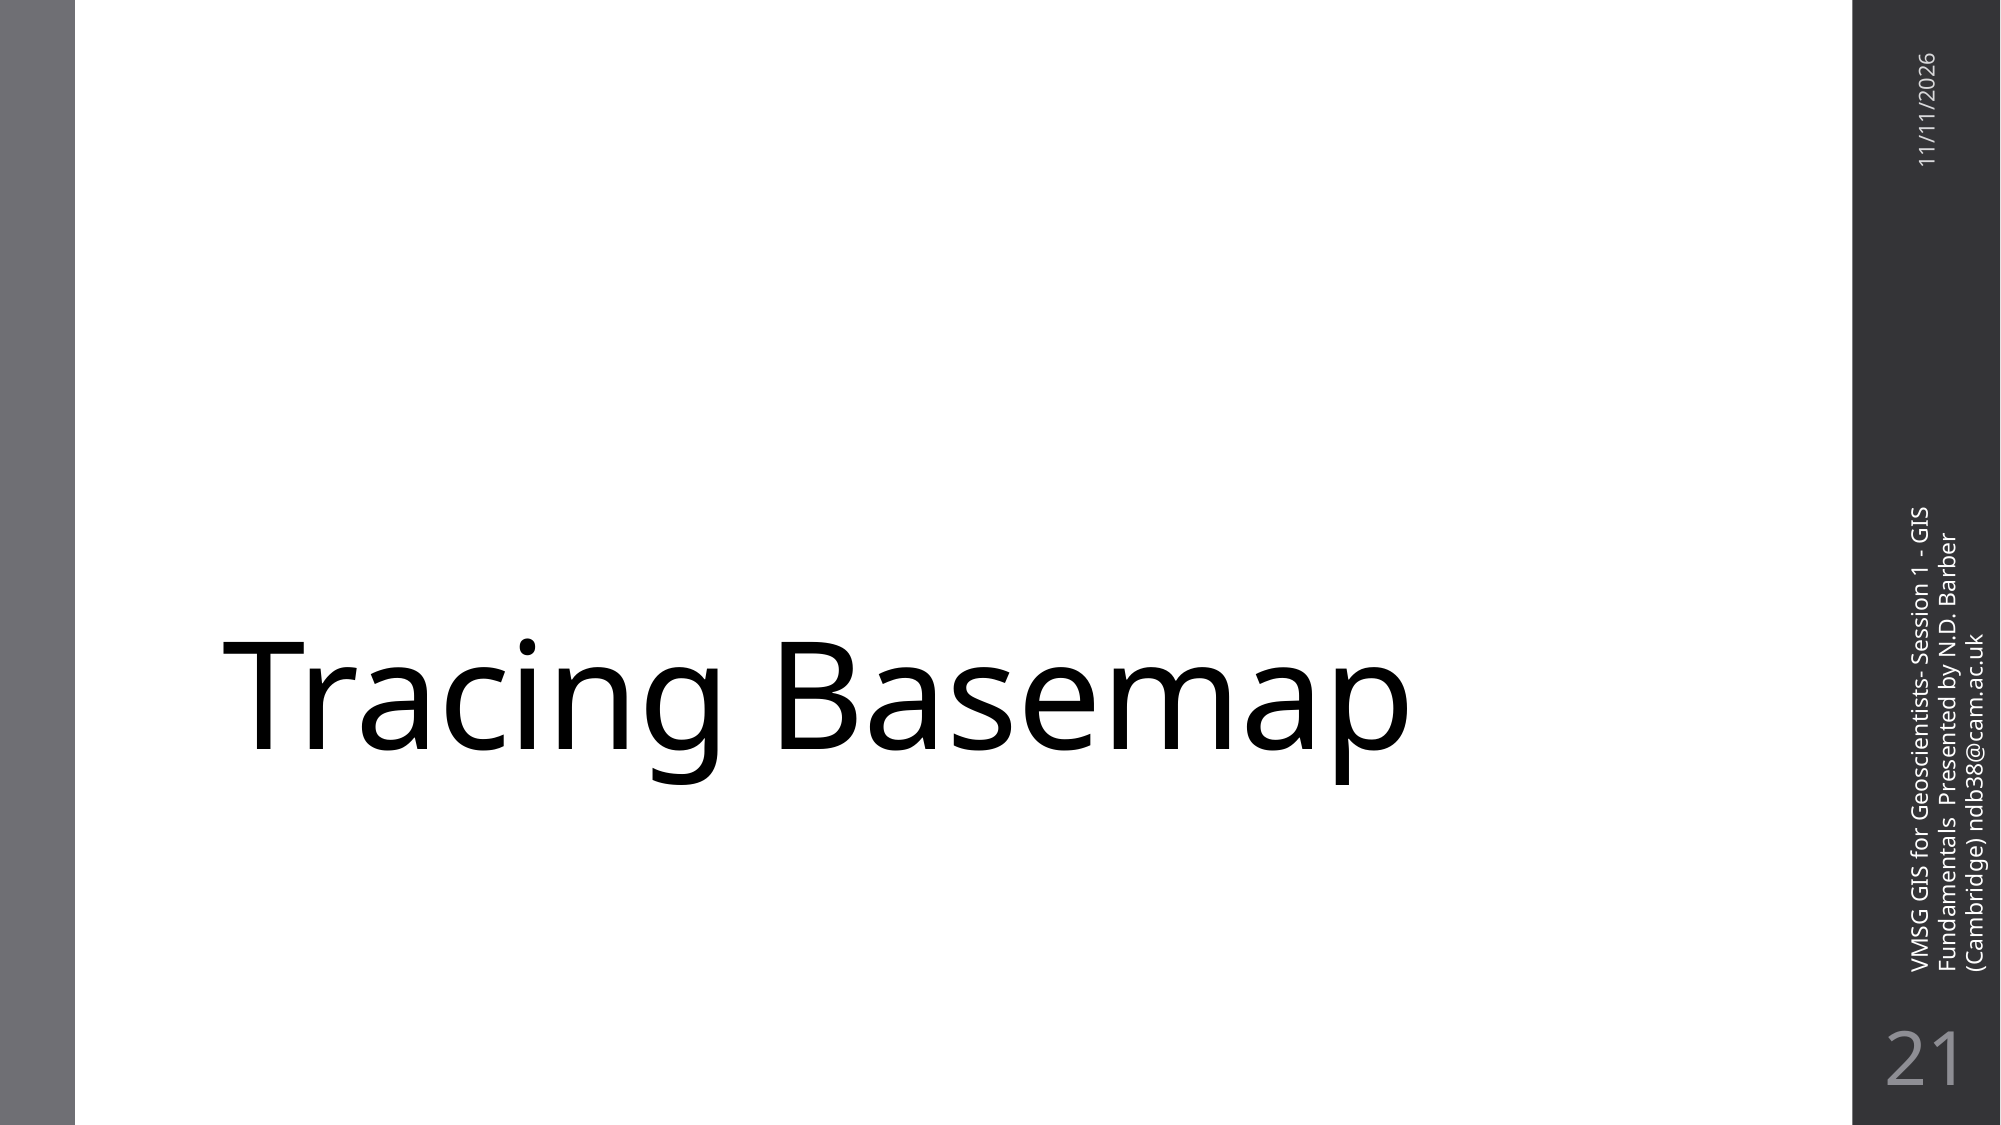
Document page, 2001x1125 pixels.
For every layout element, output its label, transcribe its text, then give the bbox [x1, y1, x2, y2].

slide_number 20 [1852, 1012, 2000, 1110]
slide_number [1897, 37, 1958, 351]
footer VMSG GIS for Geoscientists- Session 1 - GIS Fundamentals Presented by N.D. Barber (Cambridge) ndb38@cam.ac.uk [1897, 400, 1958, 988]
title Tracing Basemap [206, 124, 1752, 788]
